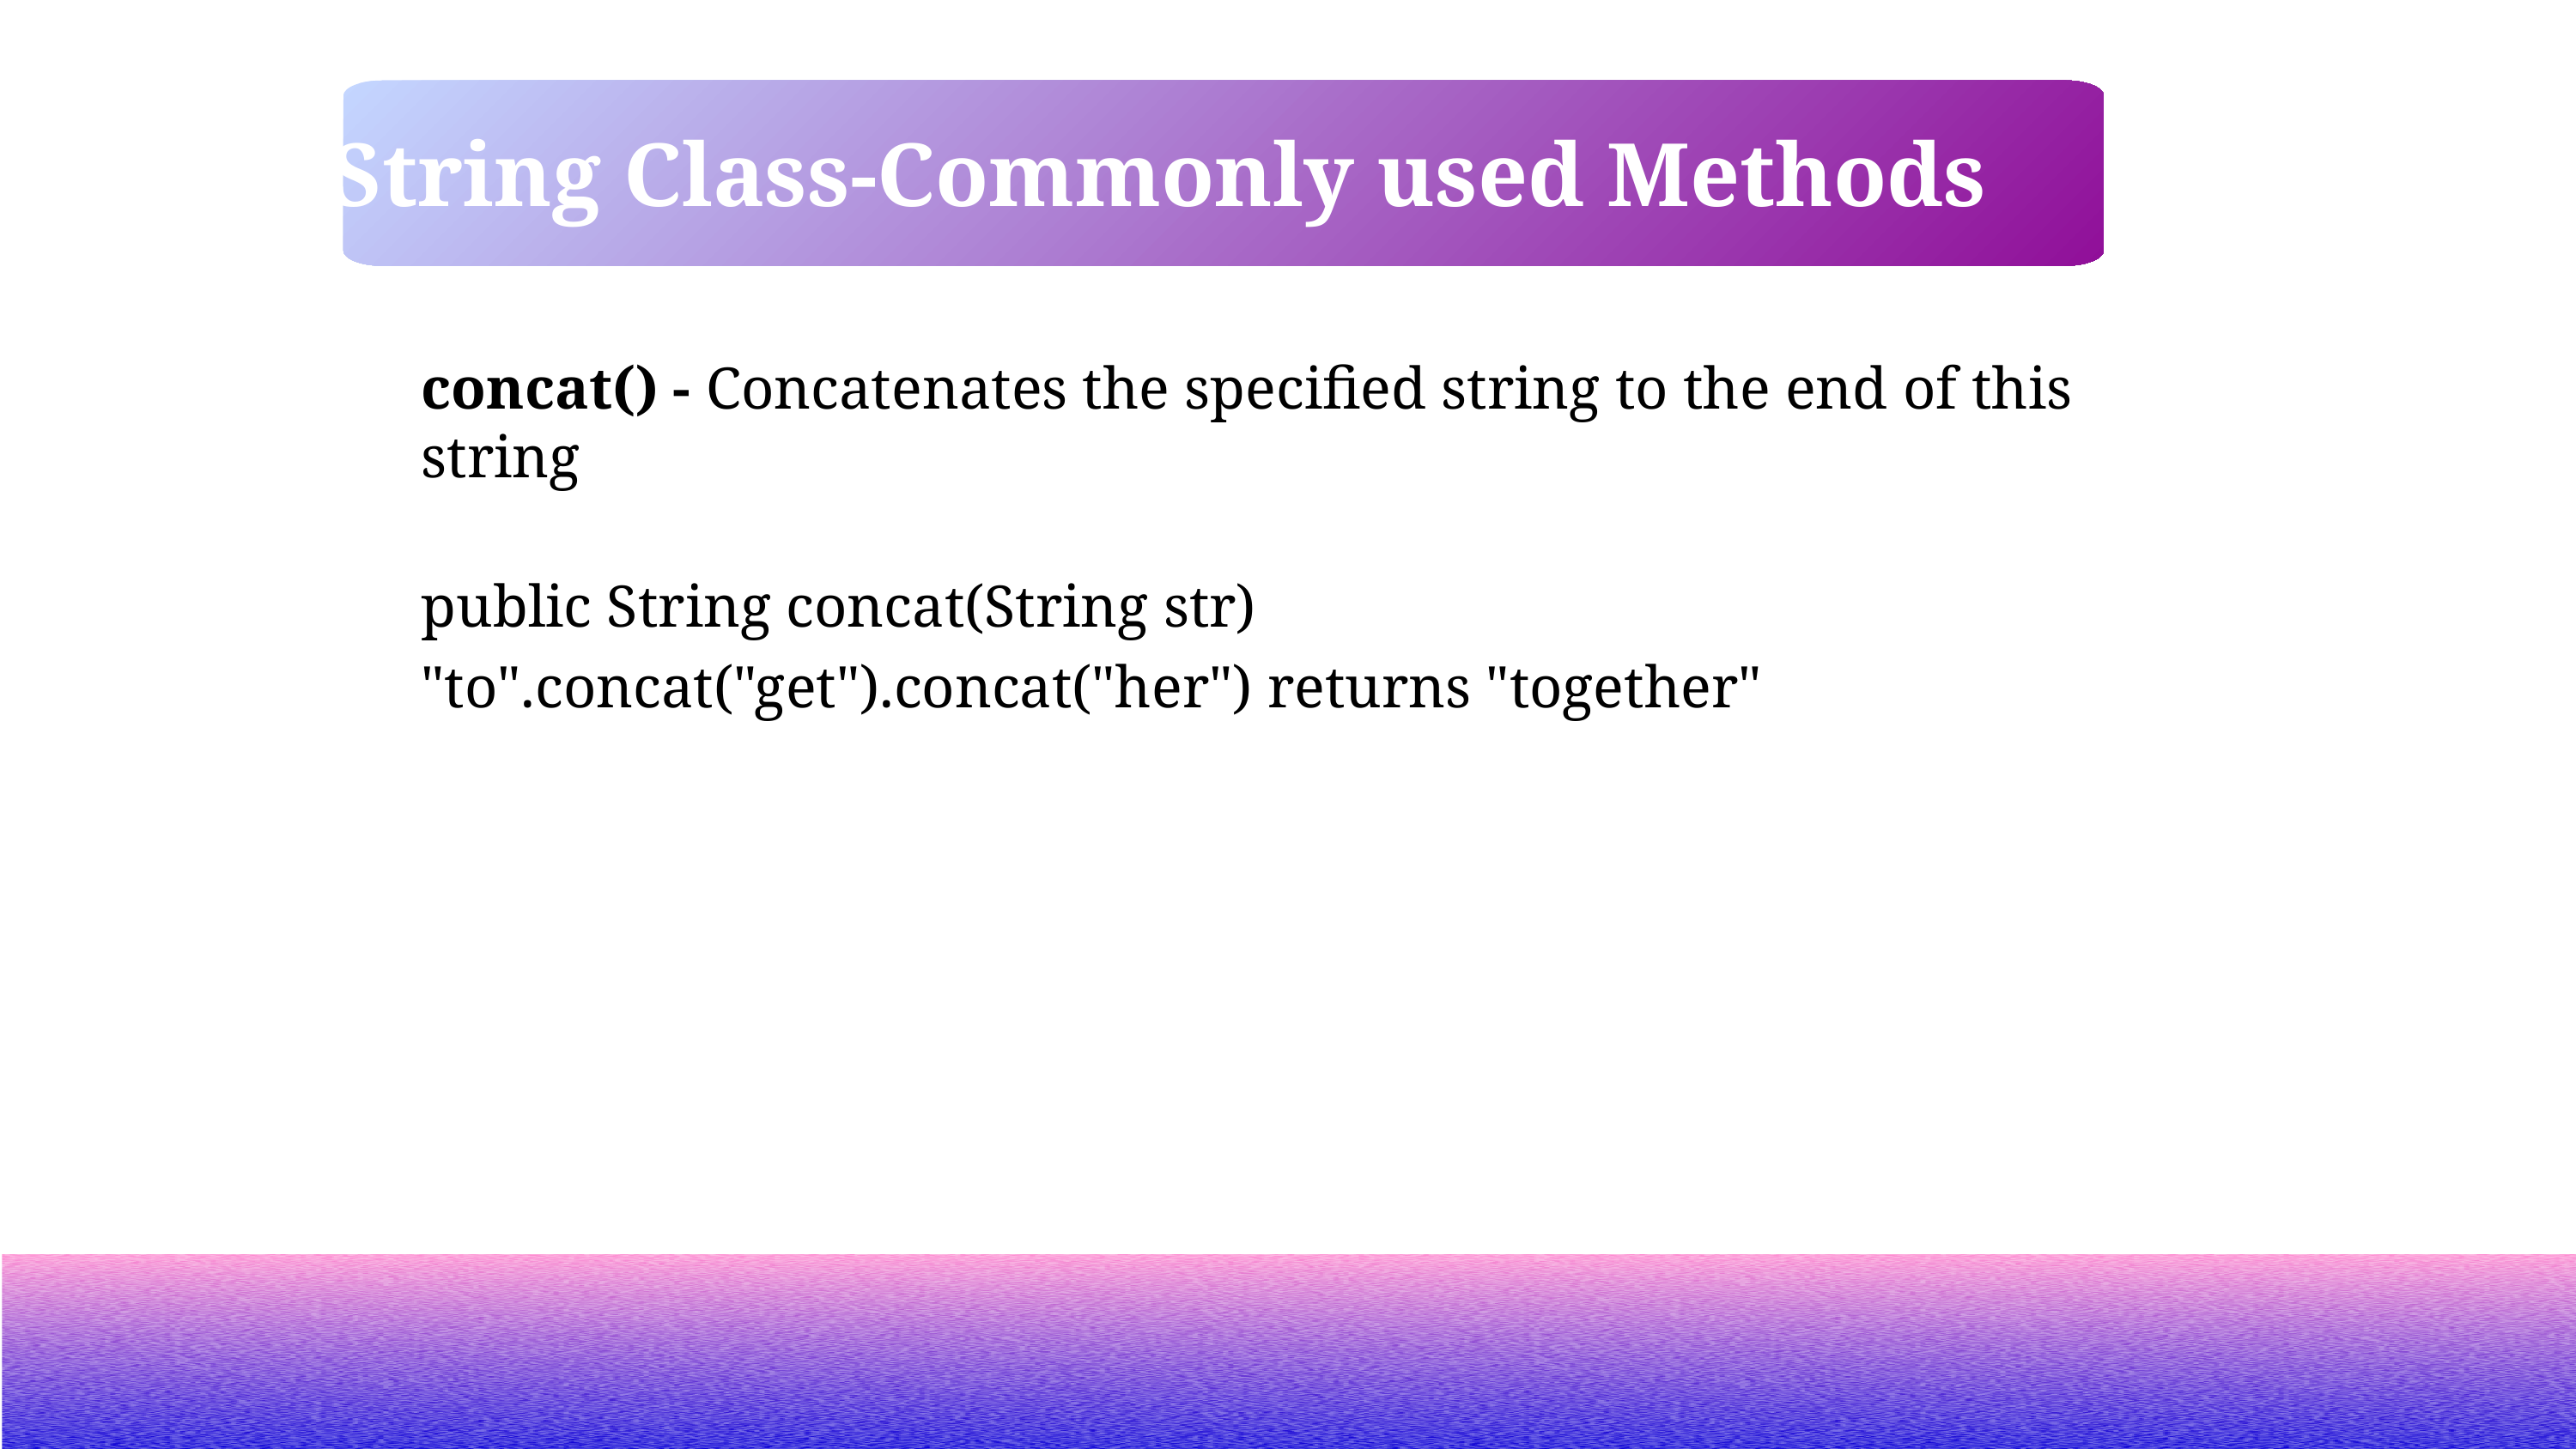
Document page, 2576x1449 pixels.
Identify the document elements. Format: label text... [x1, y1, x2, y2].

text_box [2, 1254, 2576, 1449]
text_box concat() - Concatenates the specified string to the end of this string public String concat(String str) "to".concat("get").concat("her") returns "together" [418, 349, 2077, 719]
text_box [278, 80, 2105, 266]
